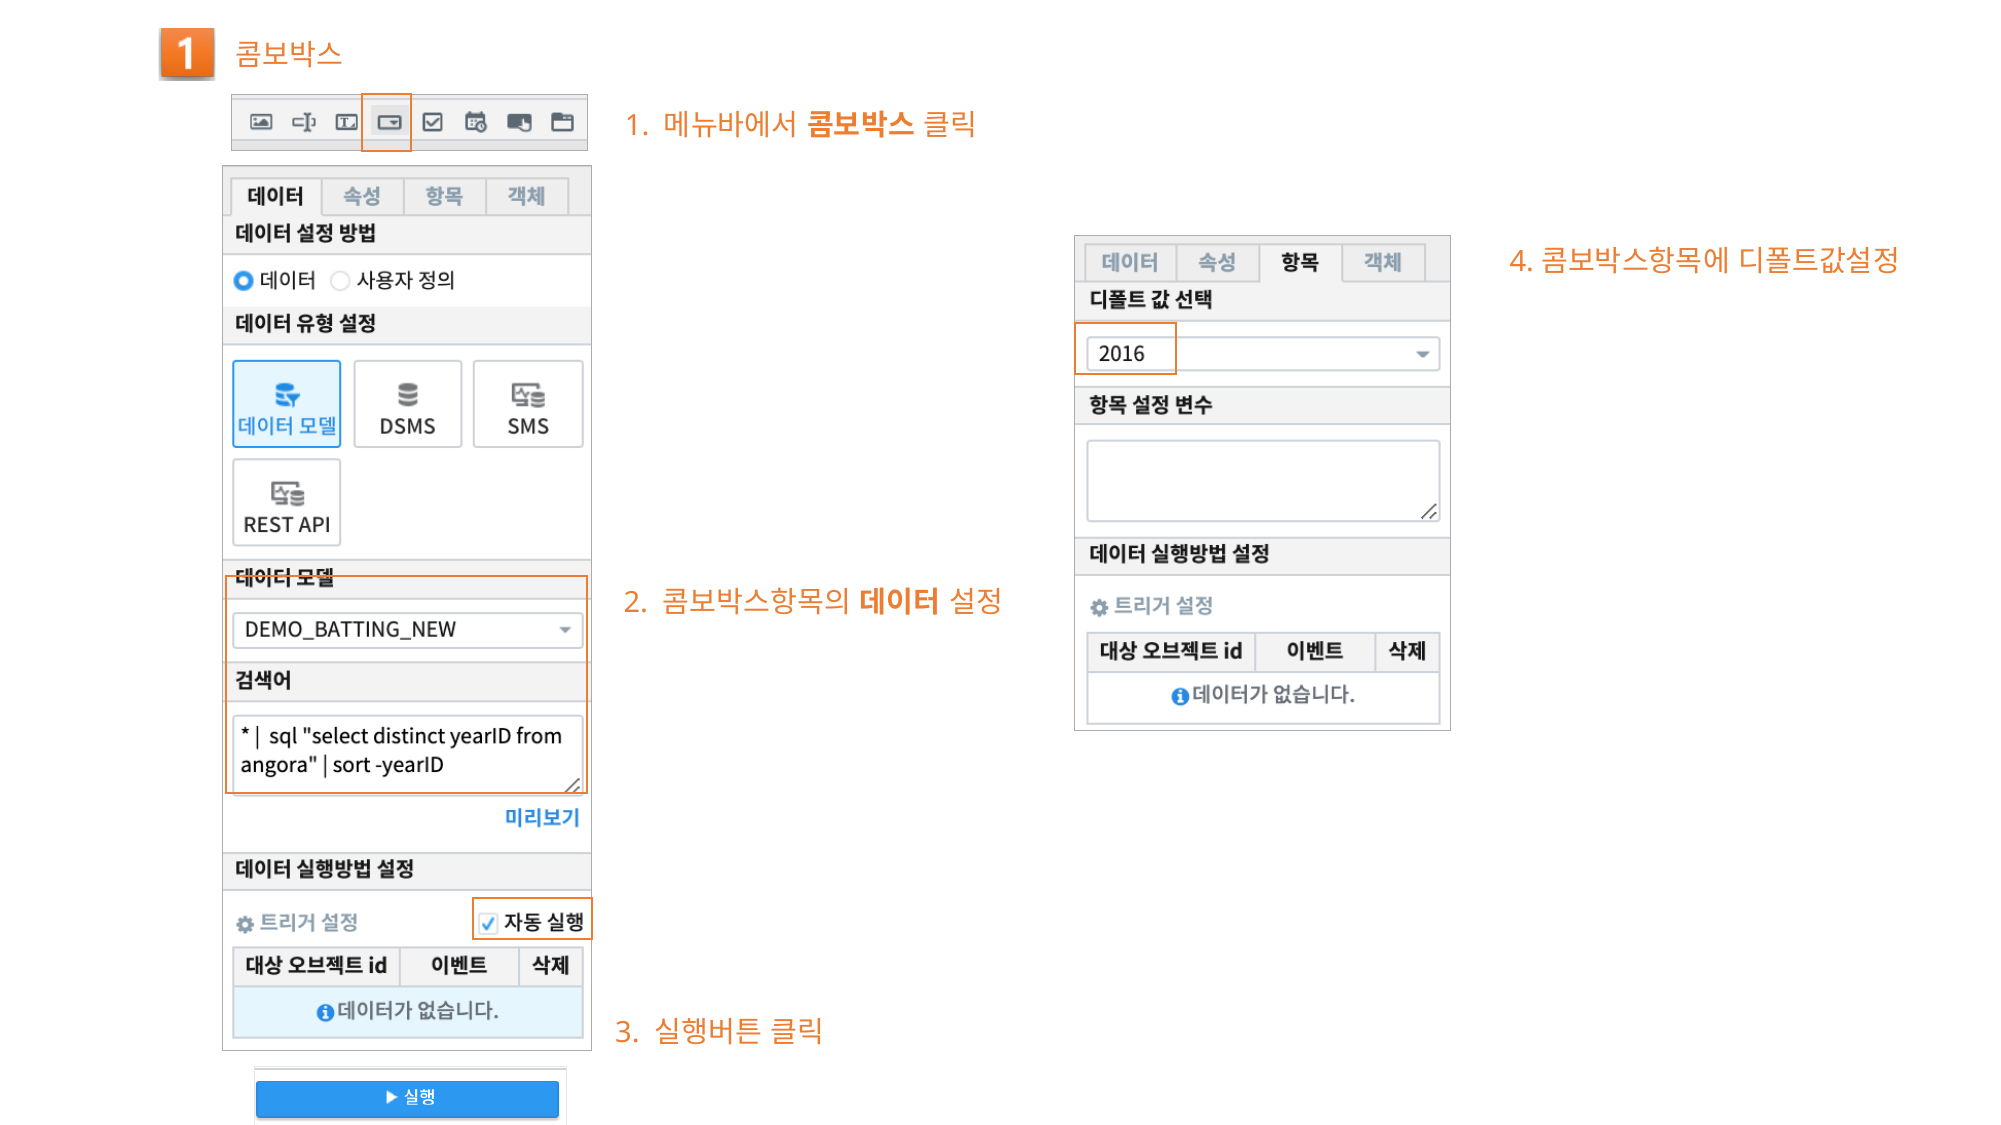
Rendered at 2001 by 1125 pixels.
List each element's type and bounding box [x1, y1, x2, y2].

text_box [158, 28, 1934, 1125]
